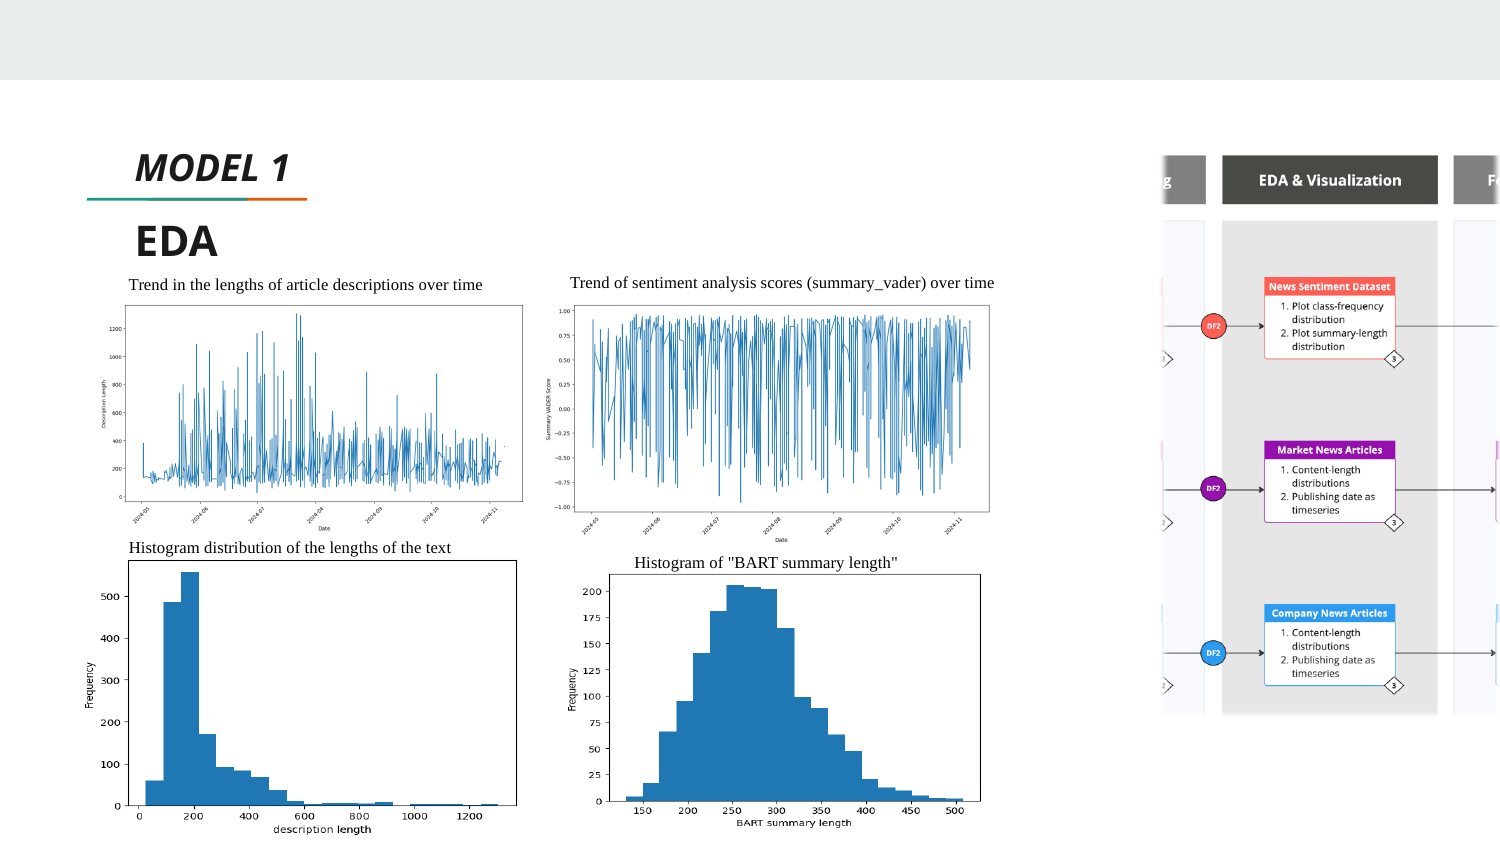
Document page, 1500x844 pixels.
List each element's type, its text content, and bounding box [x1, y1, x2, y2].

picture [70, 554, 538, 839]
text_box Trend in the lengths of article descriptions over time [114, 266, 503, 297]
text_box Histogram of "BART summary length" [619, 554, 914, 564]
picture [555, 565, 997, 835]
text_box Histogram distribution of the lengths of the text [114, 541, 476, 552]
text_box Trend of sentiment analysis scores (summary_vader) over time [555, 264, 1015, 299]
title EDA [119, 196, 939, 285]
picture [1159, 126, 1500, 718]
text_box MODEL 1 [119, 128, 384, 217]
picture [87, 299, 997, 546]
